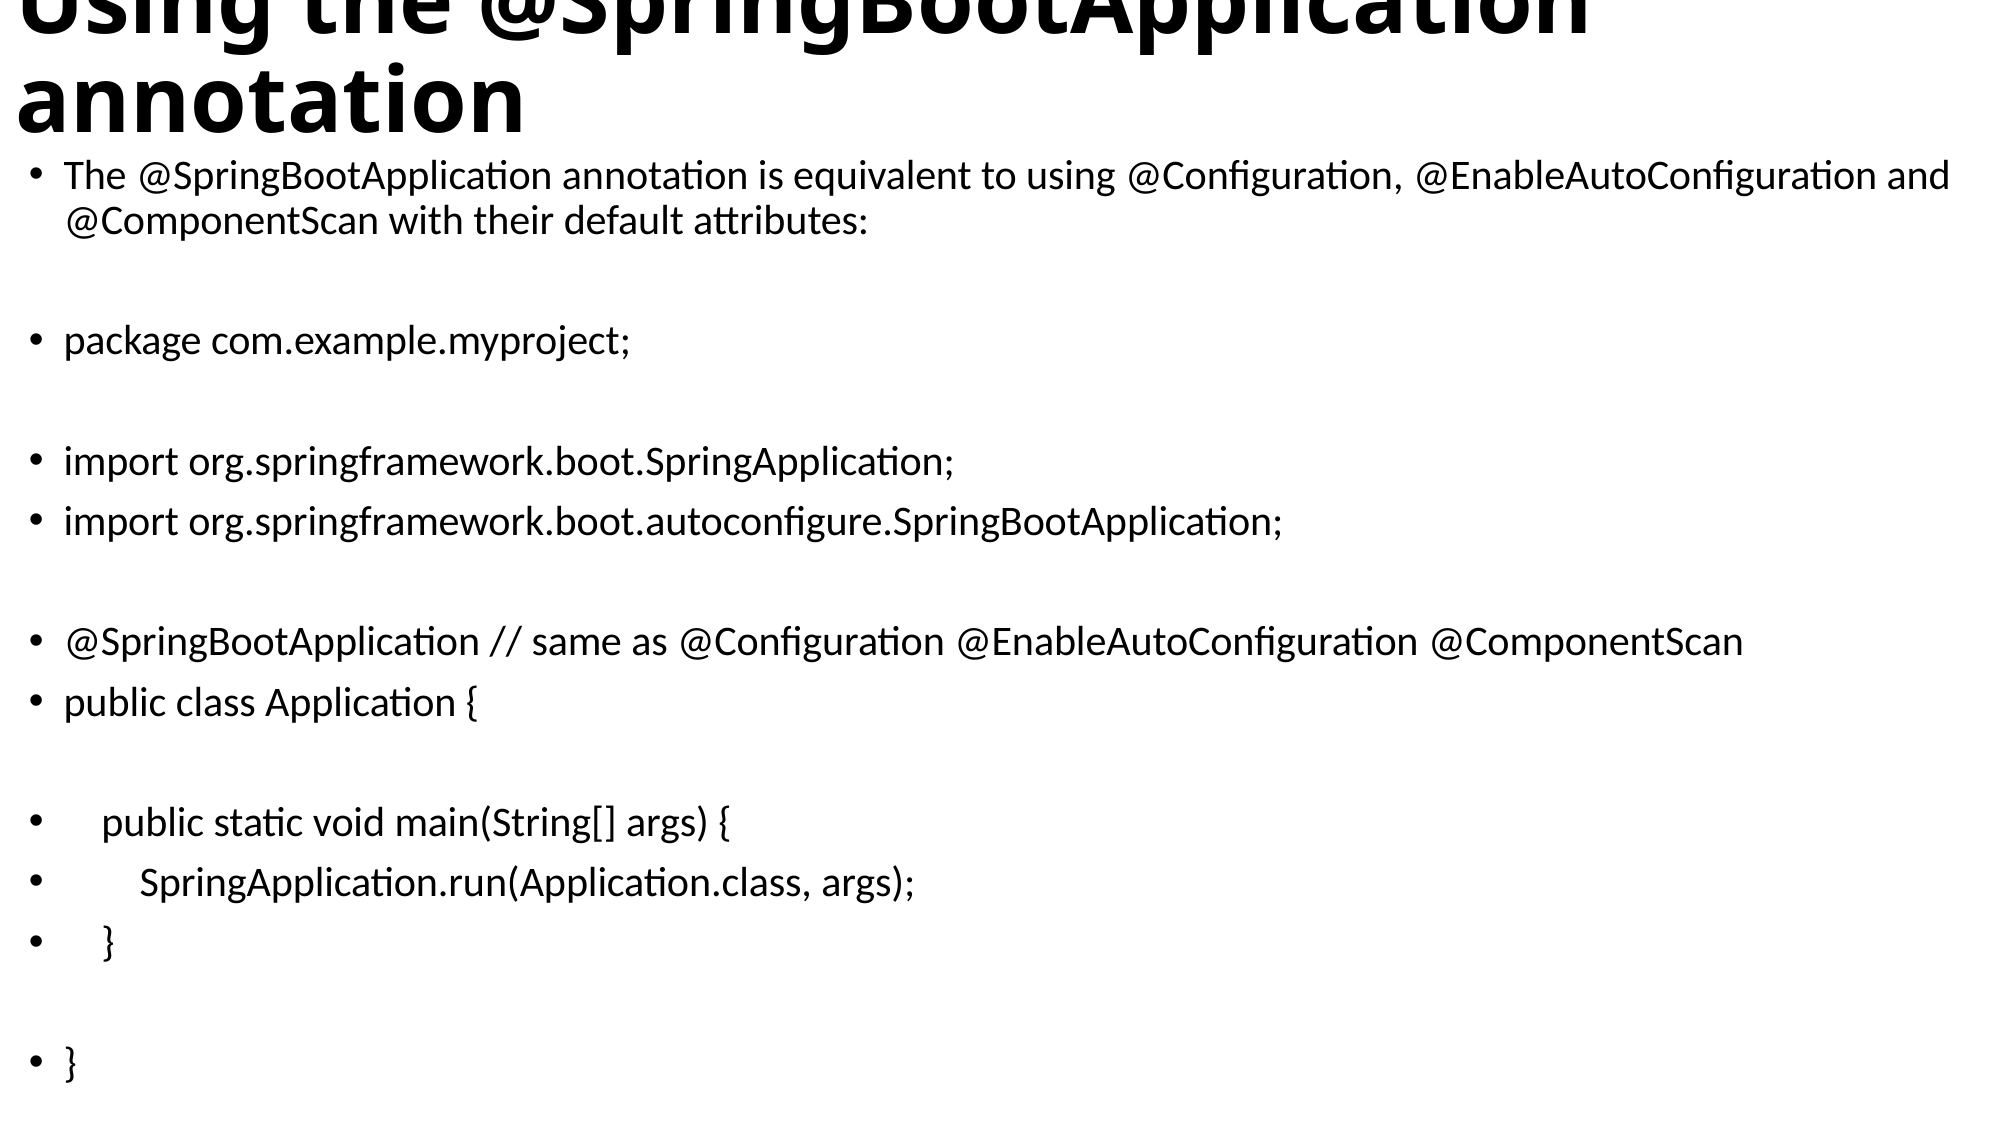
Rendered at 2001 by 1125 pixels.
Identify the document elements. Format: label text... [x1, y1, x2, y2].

title Using the @SpringBootApplication annotation [0, 0, 1725, 218]
list The @SpringBootApplication annotation is equivalent to using @Configuration, @EnableAutoConfiguration and @ComponentScan with their default attributes: package com.example.myproject; import org.springframework.boot.SpringApplication; import org.springframework.boot.autoconfigure.SpringBootApplication; @SpringBootApplication // same as @Configuration @EnableAutoConfiguration @ComponentScan public class Application { public static void main(String[] args) { SpringApplication.run(Application.class, args); } } [13, 145, 2000, 1101]
